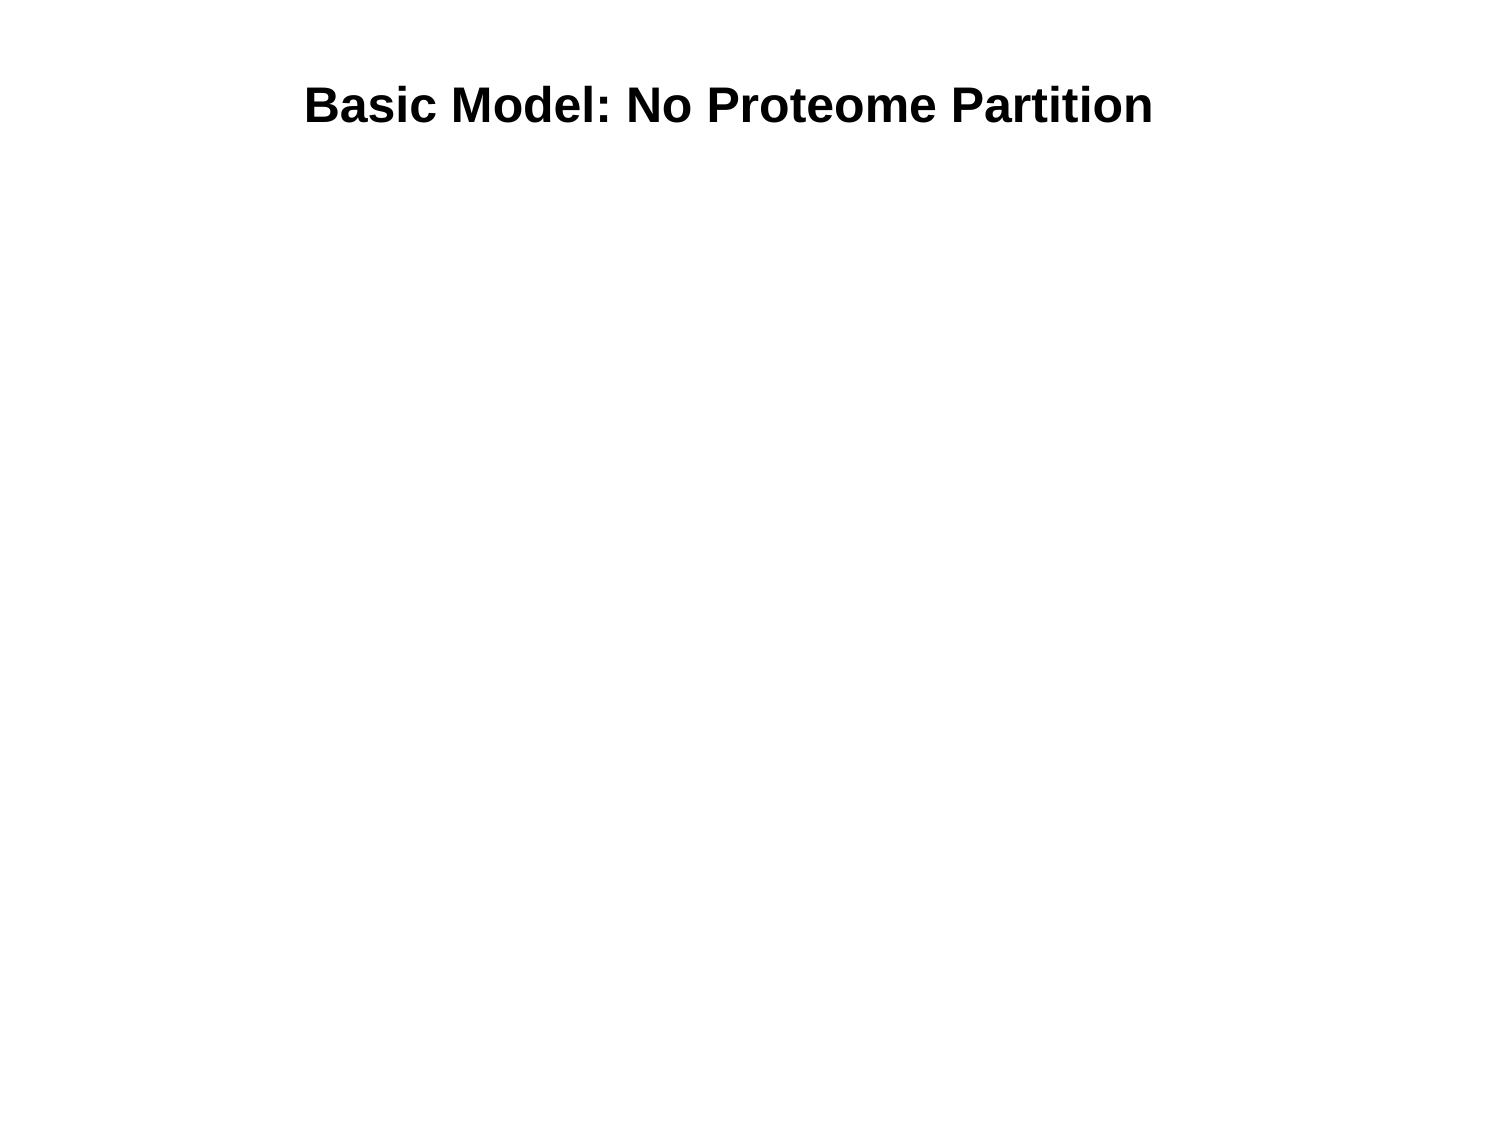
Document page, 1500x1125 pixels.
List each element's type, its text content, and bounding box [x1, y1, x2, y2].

text_box Basic Model: No Proteome Partition [289, 65, 1211, 141]
